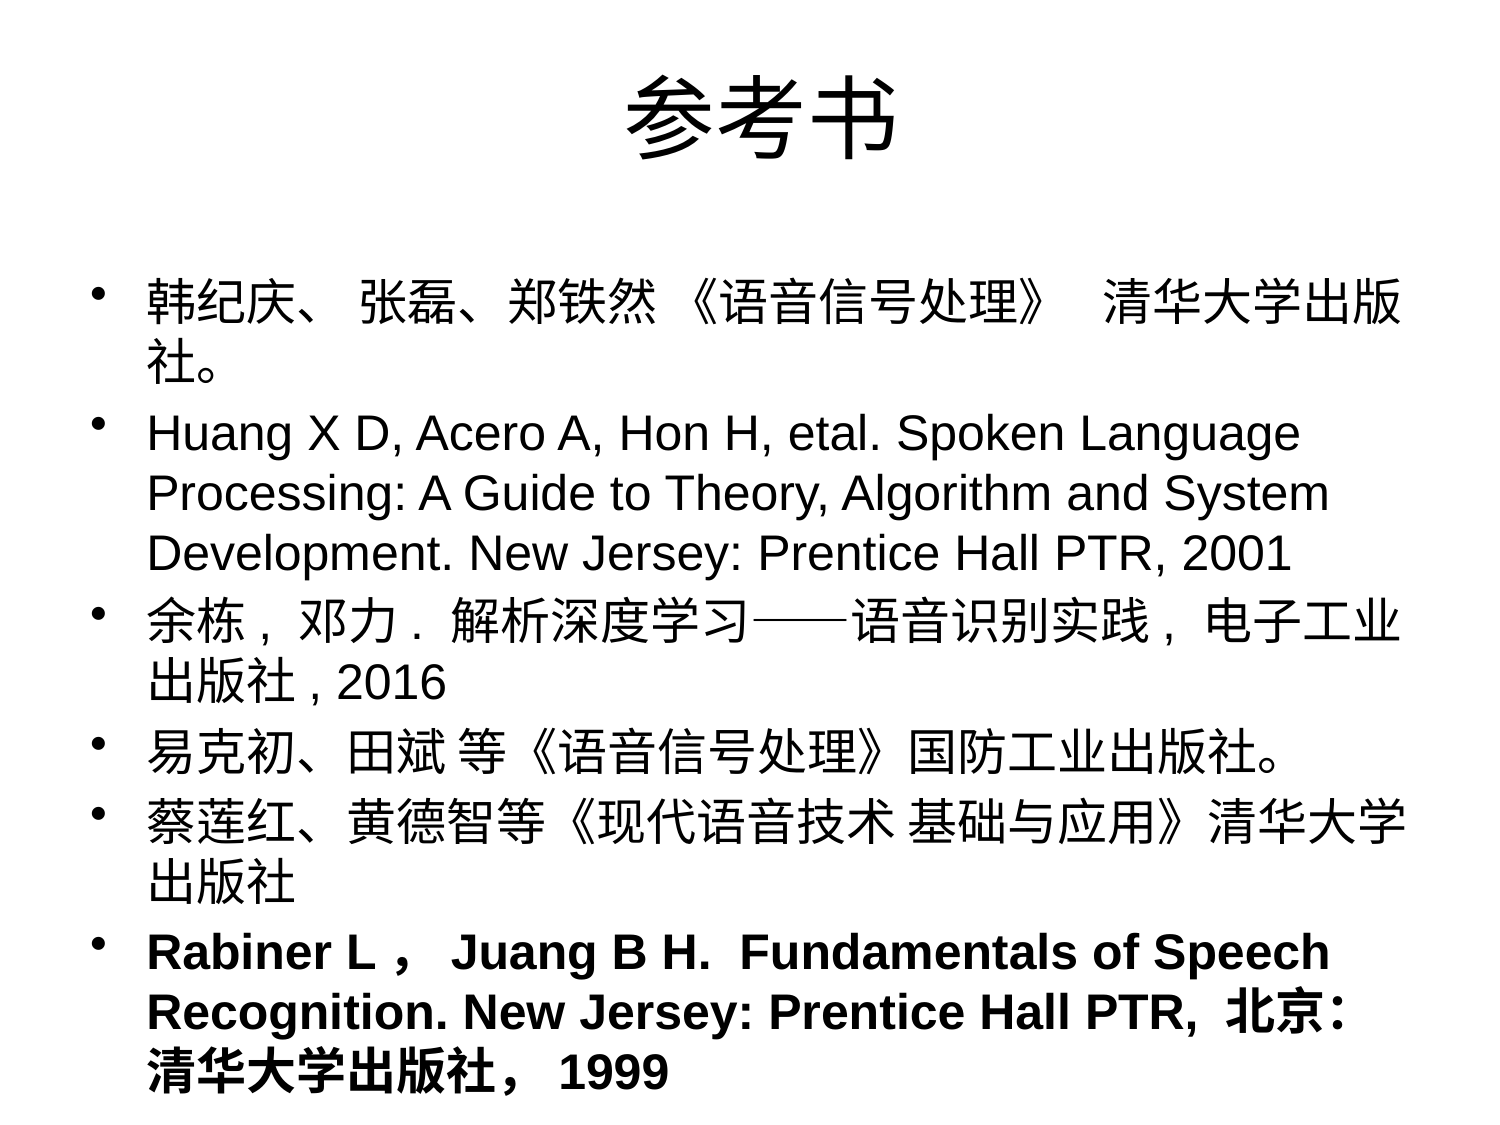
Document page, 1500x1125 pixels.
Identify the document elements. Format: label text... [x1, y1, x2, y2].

title 参考书 [86, 66, 1437, 166]
list 韩纪庆、 张磊、郑铁然 《语音信号处理》 清华大学出版社。 Huang X D, Acero A, Hon H, etal. Spoken Language Processing: A Guide to Theory, Algorithm and System Development. New Jersey: Prentice Hall PTR, 2001 余栋, 邓力. 解析深度学习——语音识别实践, 电子工业出版社, 2016 易克初、田斌 等《语音信号处理》国防工业出版社。 蔡莲红、黄德智等《现代语音技术 基础与应用》清华大学出版社 Rabiner L，Juang B H. Fundamentals of Speech Recognition. New Jersey: Prentice Hall PTR, 北京：清华大学出版社，1999 [75, 262, 1425, 1005]
